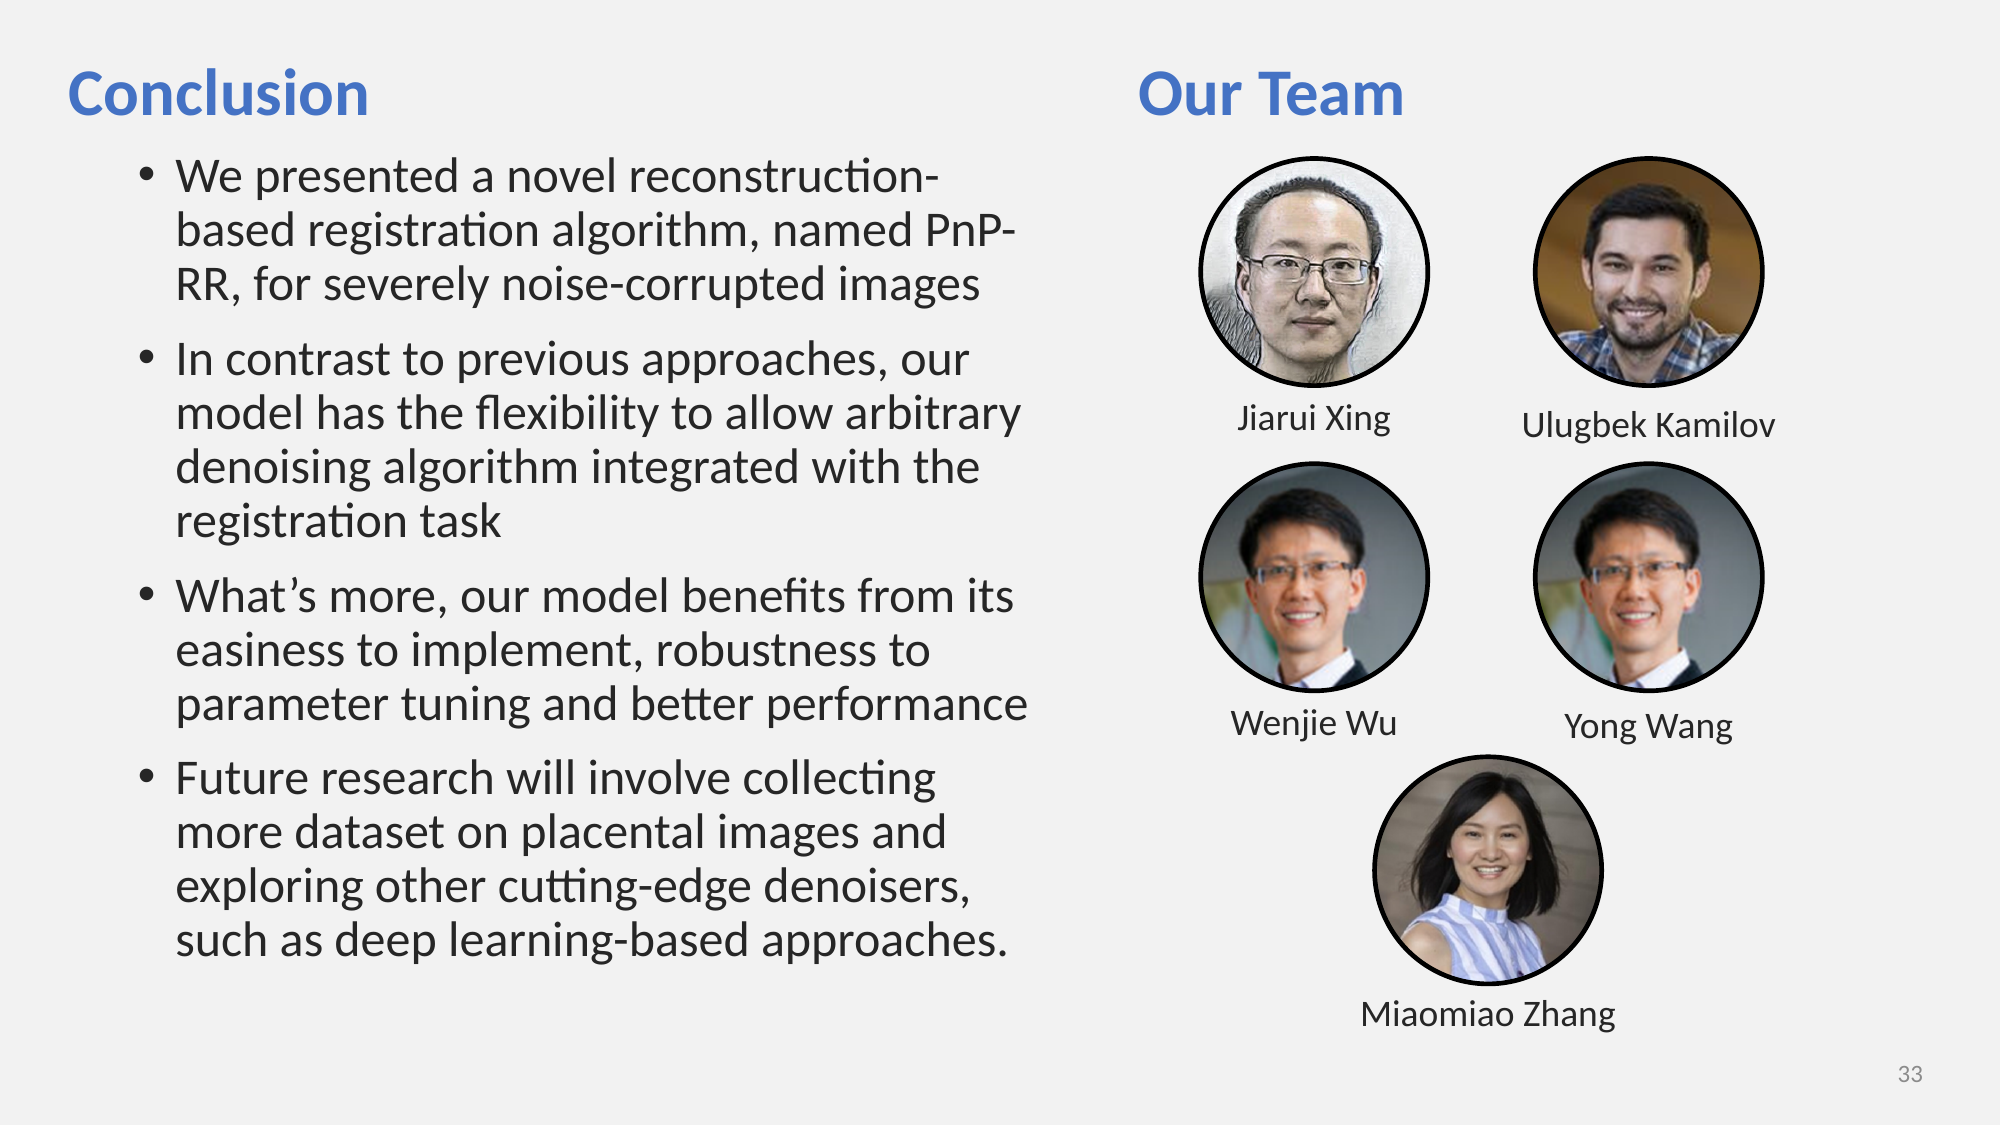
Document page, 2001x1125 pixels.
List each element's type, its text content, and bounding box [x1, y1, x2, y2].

slide_number 33 [1488, 1042, 1939, 1103]
text_box [1199, 157, 1429, 385]
text_box [1199, 462, 1429, 690]
text_box [1534, 462, 1764, 692]
list We presented a novel reconstruction-based registration algorithm, named PnP-RR, for severely noise-corrupted images In contrast to previous approaches, our model has the flexibility to allow arbitrary denoising algorithm integrated with the registration task What’s more, our model benefits from its easiness to implement, robustness to parameter tuning and better performance Future research will involve collecting more dataset on placental images and exploring other cutting-edge denoisers, such as deep learning-based approaches. [123, 141, 1055, 228]
text_box Miaomiao Zhang [1345, 982, 1631, 1042]
text_box Yong Wang [1549, 693, 1749, 753]
text_box Ulugbek Kamilov [1506, 392, 1791, 453]
text_box [1373, 755, 1603, 982]
text_box Our Team [1123, 46, 1506, 142]
text_box Jiarui Xing [1222, 385, 1406, 446]
title Conclusion [53, 46, 436, 142]
text_box Wenjie Wu [1215, 690, 1413, 751]
text_box [1534, 157, 1764, 387]
